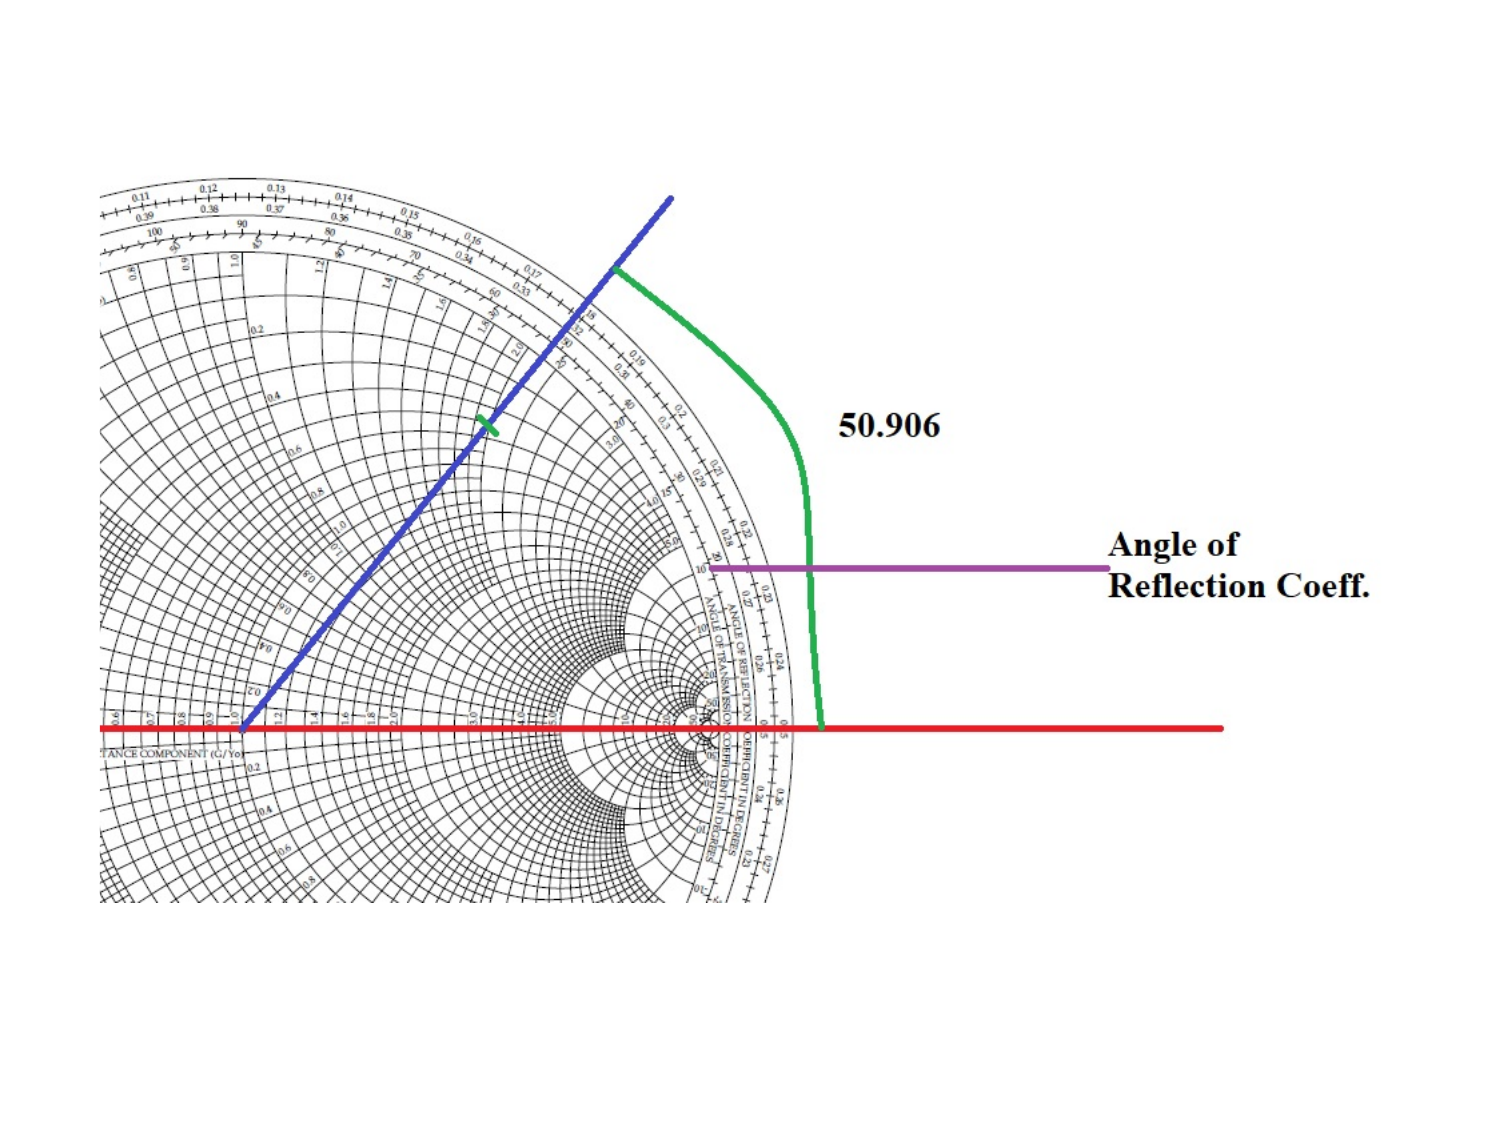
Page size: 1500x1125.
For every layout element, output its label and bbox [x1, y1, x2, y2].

picture [99, 149, 1452, 903]
